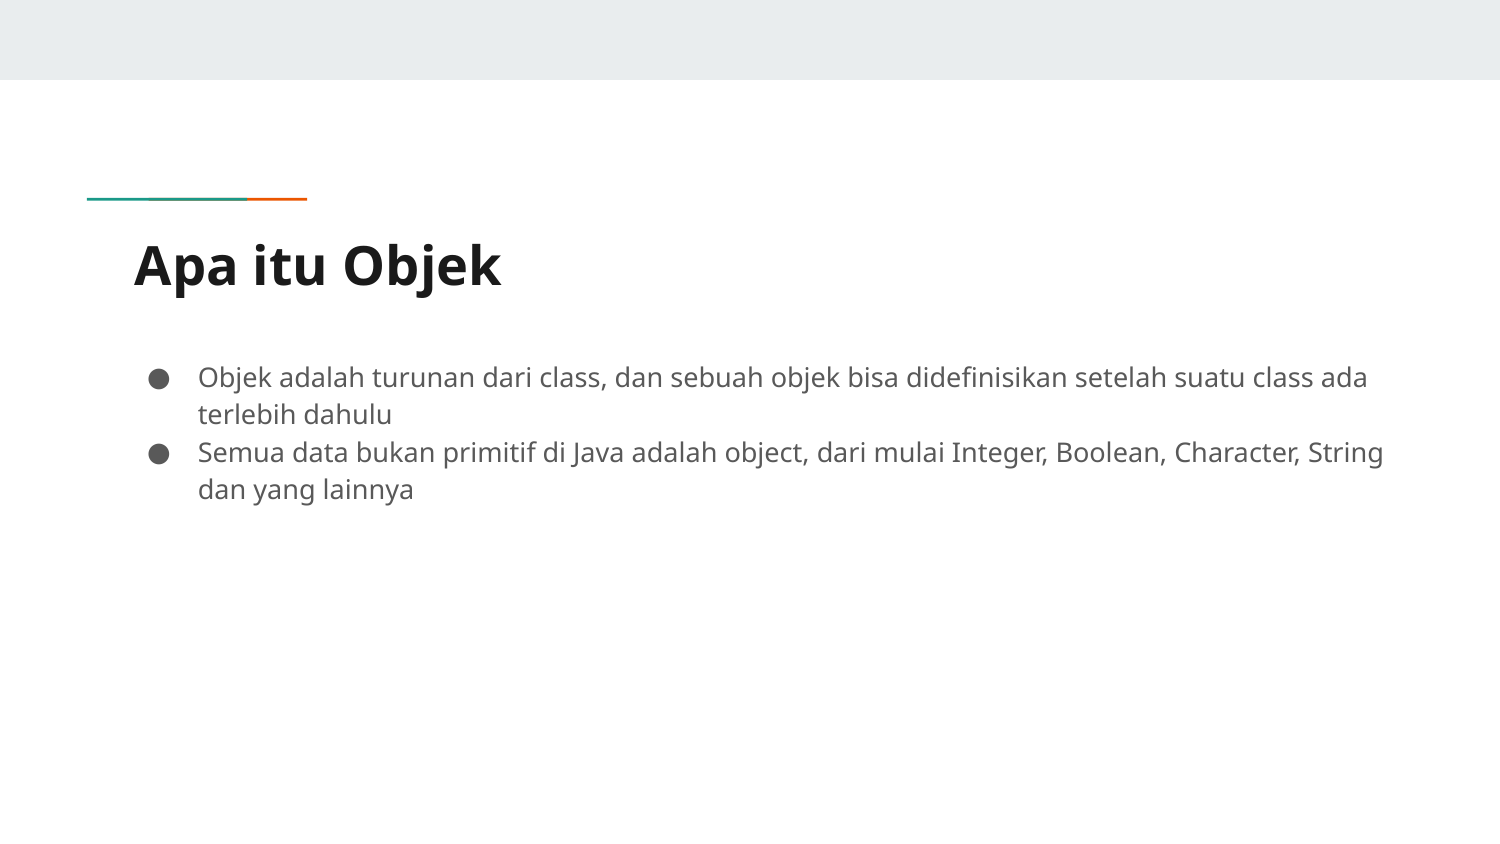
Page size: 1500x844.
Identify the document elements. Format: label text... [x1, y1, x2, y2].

title Apa itu Objek [119, 216, 1381, 305]
list Objek adalah turunan dari class, dan sebuah objek bisa didefinisikan setelah suatu class ada terlebih dahulu Semua data bukan primitif di Java adalah object, dari mulai Integer, Boolean, Character, String dan yang lainnya [108, 340, 1439, 712]
